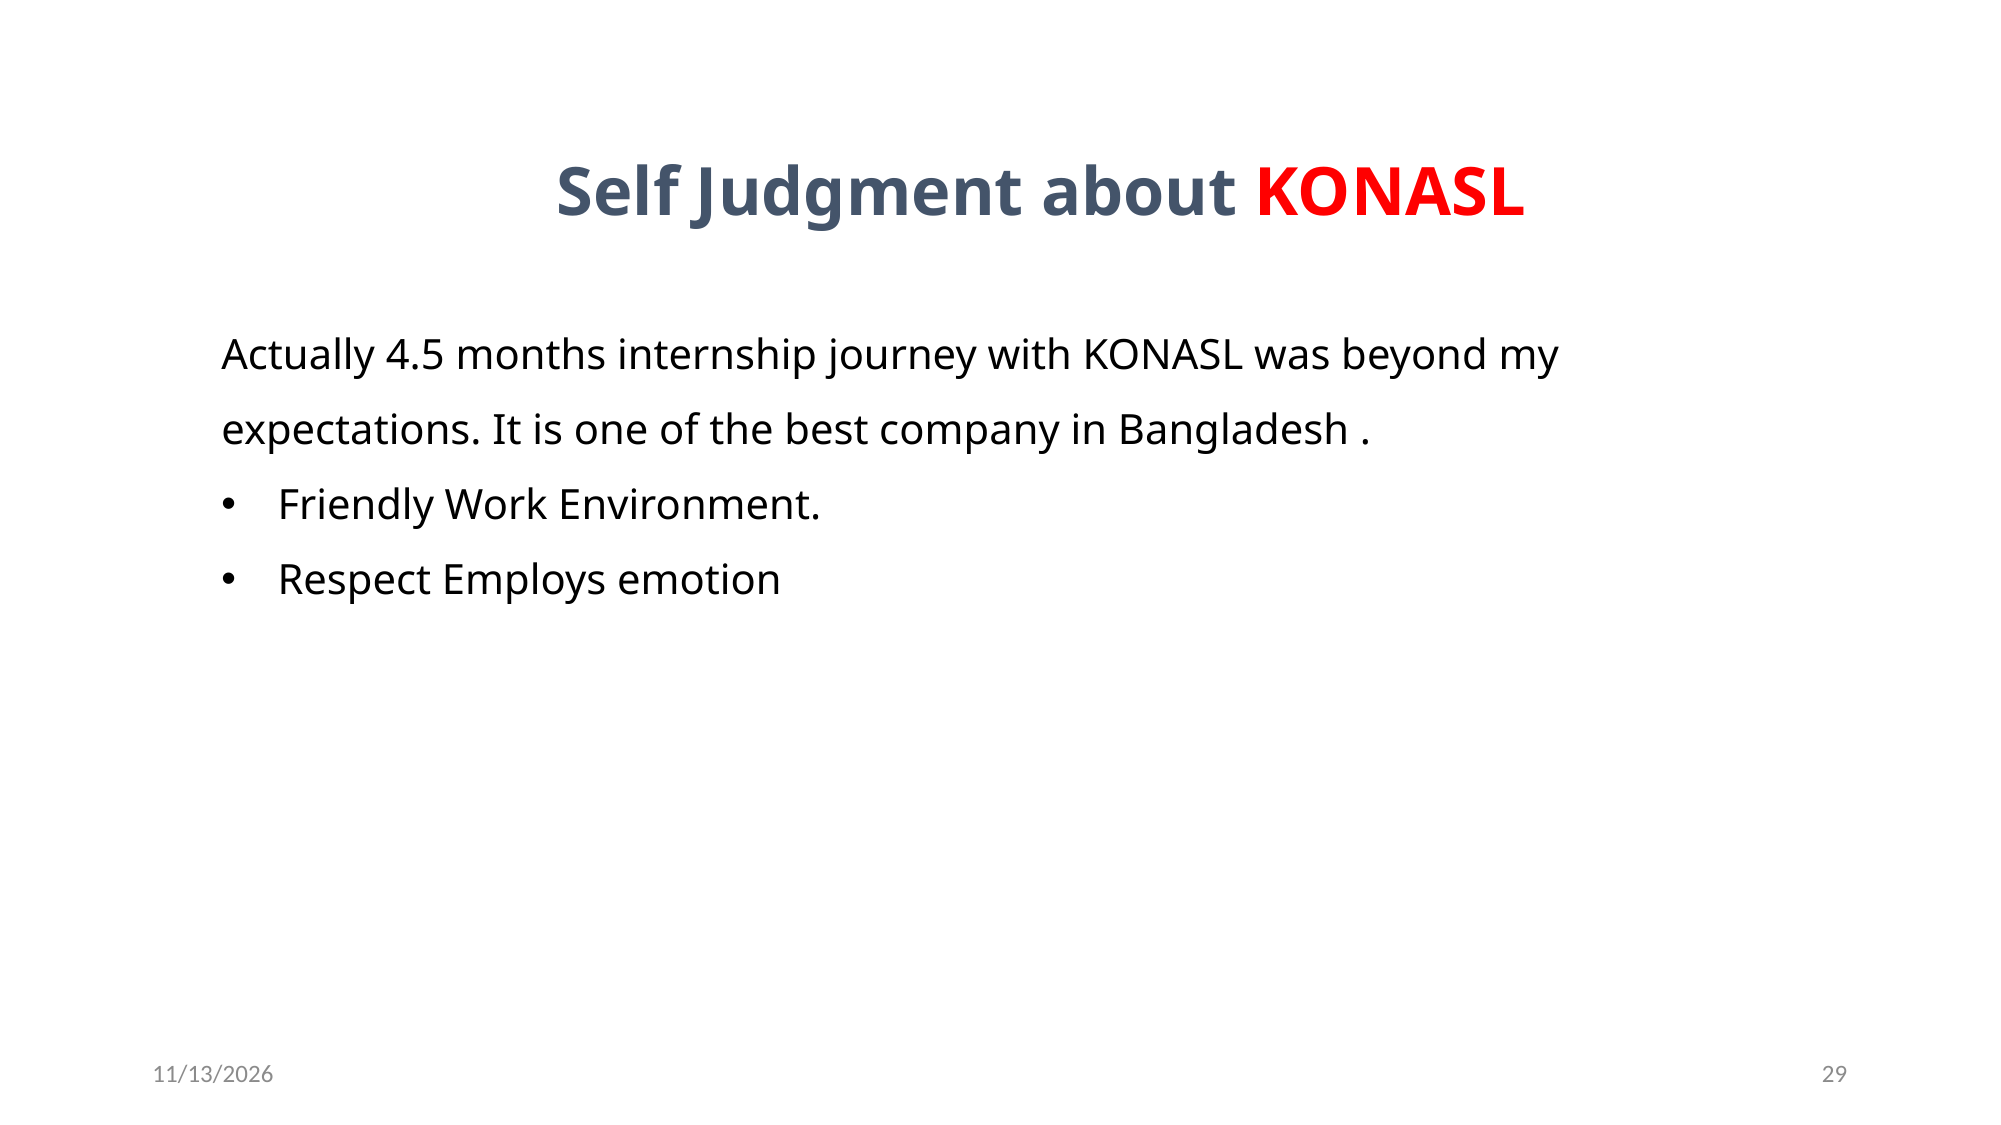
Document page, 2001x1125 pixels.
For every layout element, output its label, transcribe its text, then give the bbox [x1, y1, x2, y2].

text_box Self Judgment about KONASL [541, 141, 1638, 236]
slide_number 29 [1412, 1042, 1863, 1103]
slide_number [137, 1042, 588, 1103]
text_box Actually 4.5 months internship journey with KONASL was beyond my expectations. It is one of the best company in Bangladesh . Friendly Work Environment. Respect Employs emotion [206, 295, 1807, 686]
